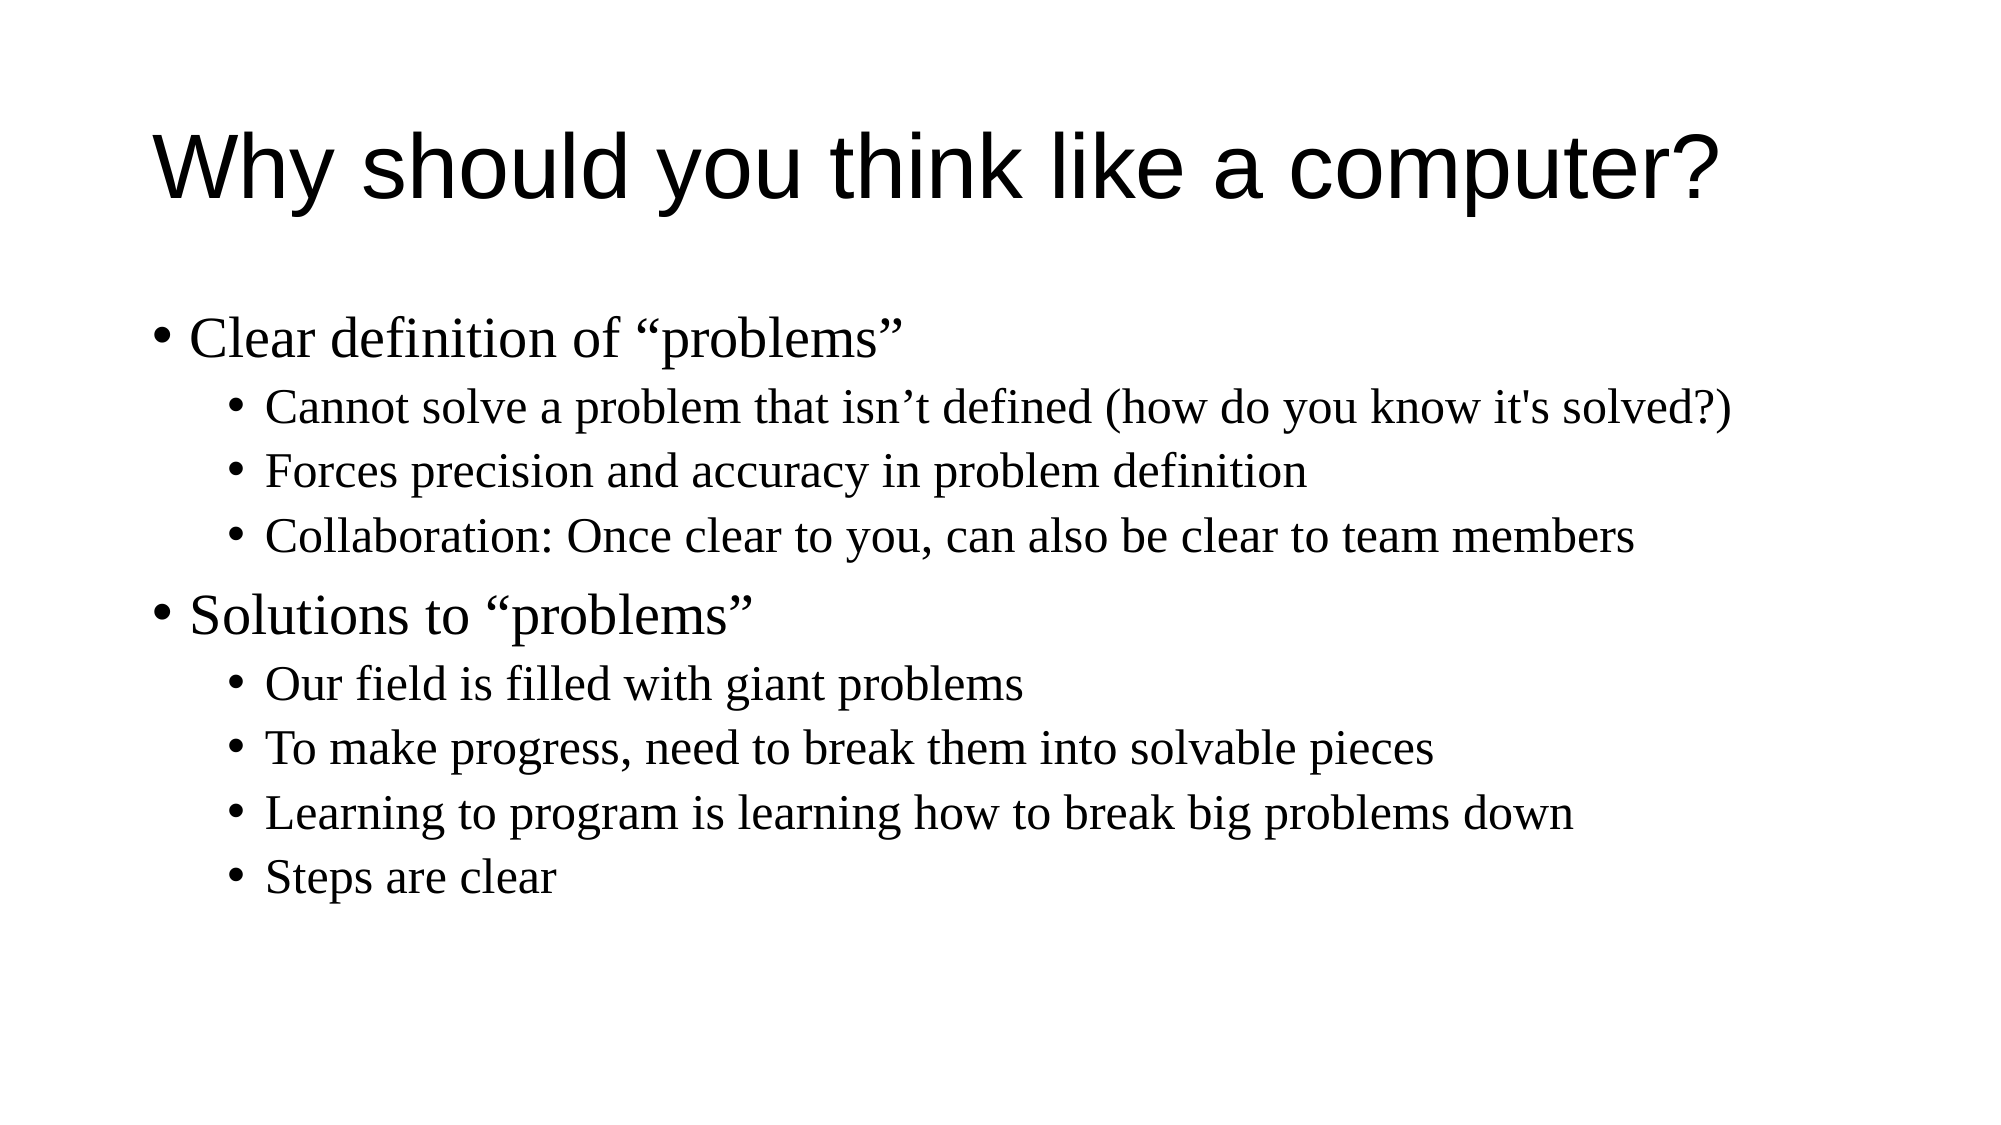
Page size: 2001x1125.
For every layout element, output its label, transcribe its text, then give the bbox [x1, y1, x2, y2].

title Why should you think like a computer? [137, 59, 1863, 278]
list Clear definition of “problems” Cannot solve a problem that isn’t defined (how do you know it's solved?) Forces precision and accuracy in problem definition Collaboration: Once clear to you, can also be clear to team members Solutions to “problems” Our field is filled with giant problems To make progress, need to break them into solvable pieces Learning to program is learning how to break big problems down Steps are clear [137, 299, 1863, 1014]
